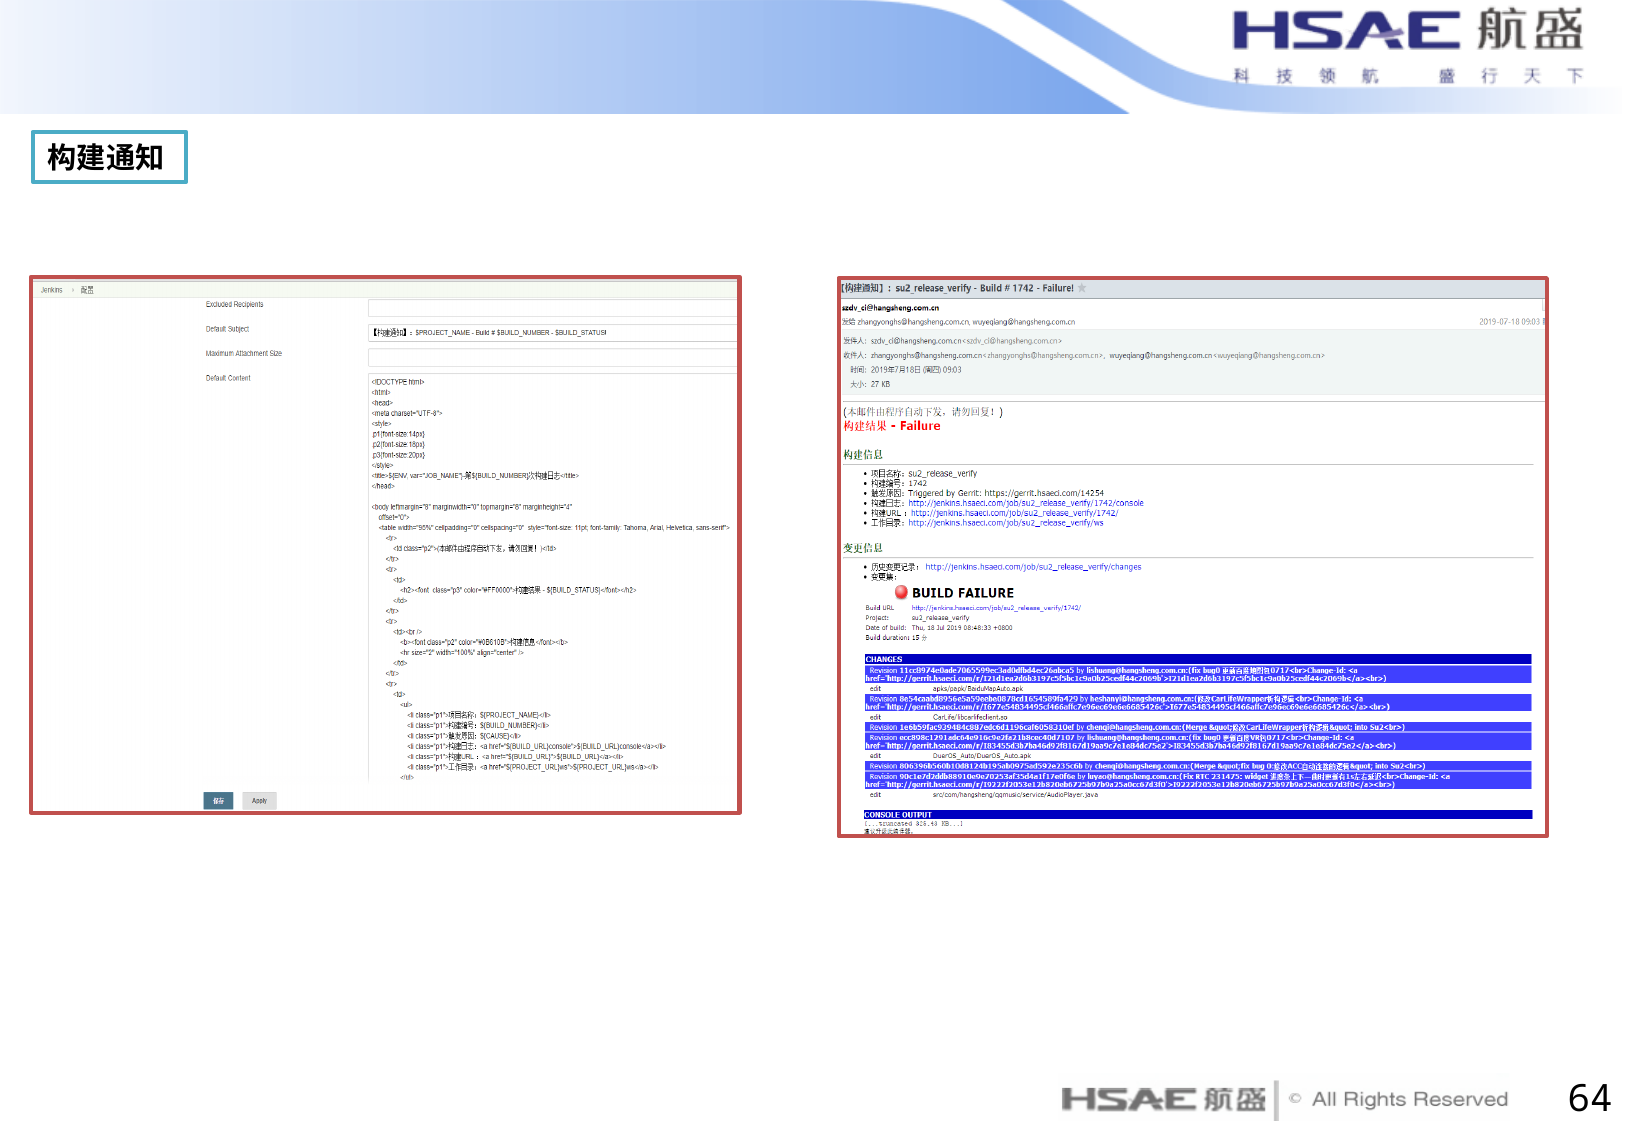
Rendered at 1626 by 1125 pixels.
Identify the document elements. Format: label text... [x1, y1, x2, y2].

picture [1058, 1073, 1510, 1121]
text_box 构建通知 [31, 130, 188, 184]
picture [840, 279, 1545, 835]
picture [32, 278, 738, 811]
picture [0, 0, 1625, 114]
